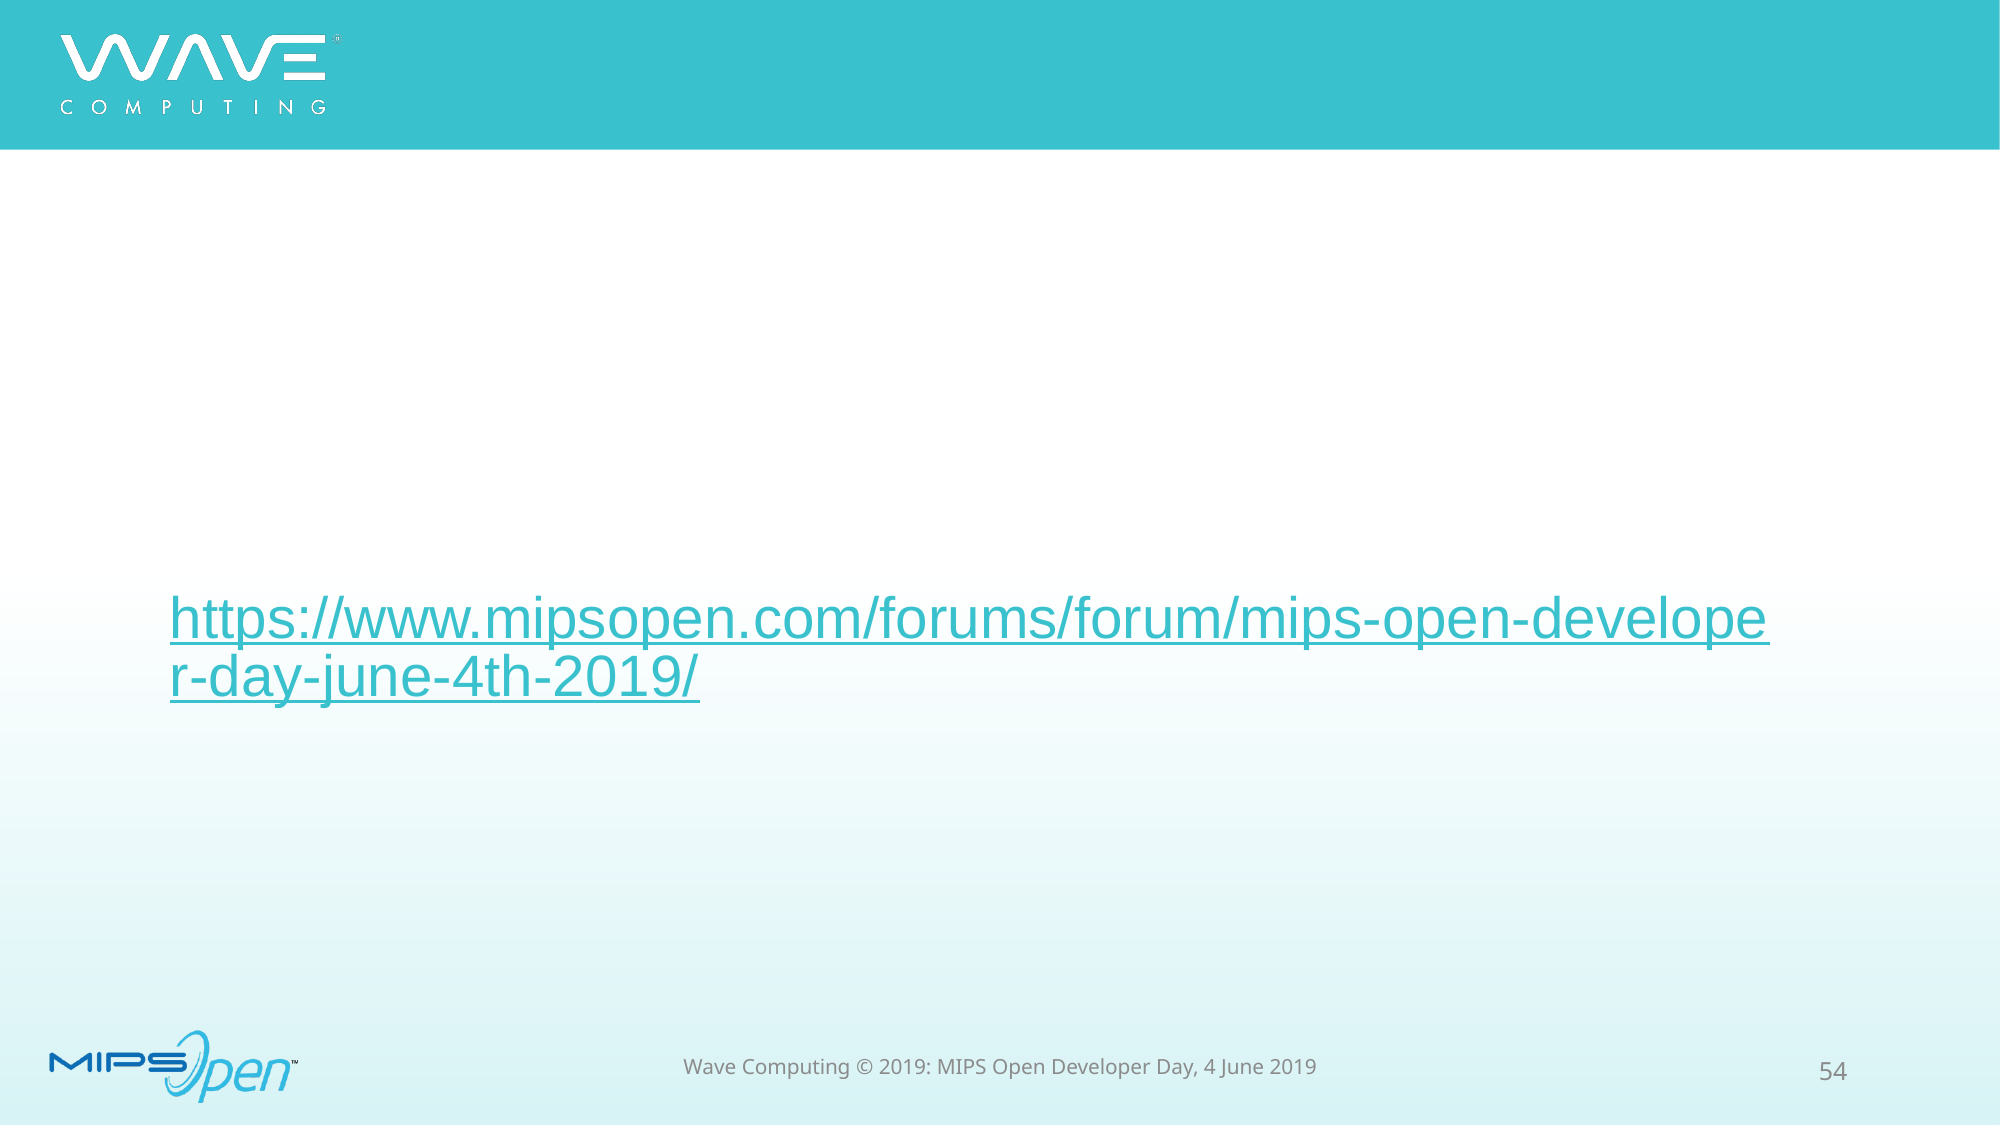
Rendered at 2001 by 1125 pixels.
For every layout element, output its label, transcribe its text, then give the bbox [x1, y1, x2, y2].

picture [60, 34, 342, 115]
text_box https://www.mipsopen.com/forums/forum/mips-open-developer-day-june-4th-2019/ [155, 572, 1796, 658]
text_box 54 [1412, 1042, 1863, 1103]
picture [49, 1030, 298, 1103]
